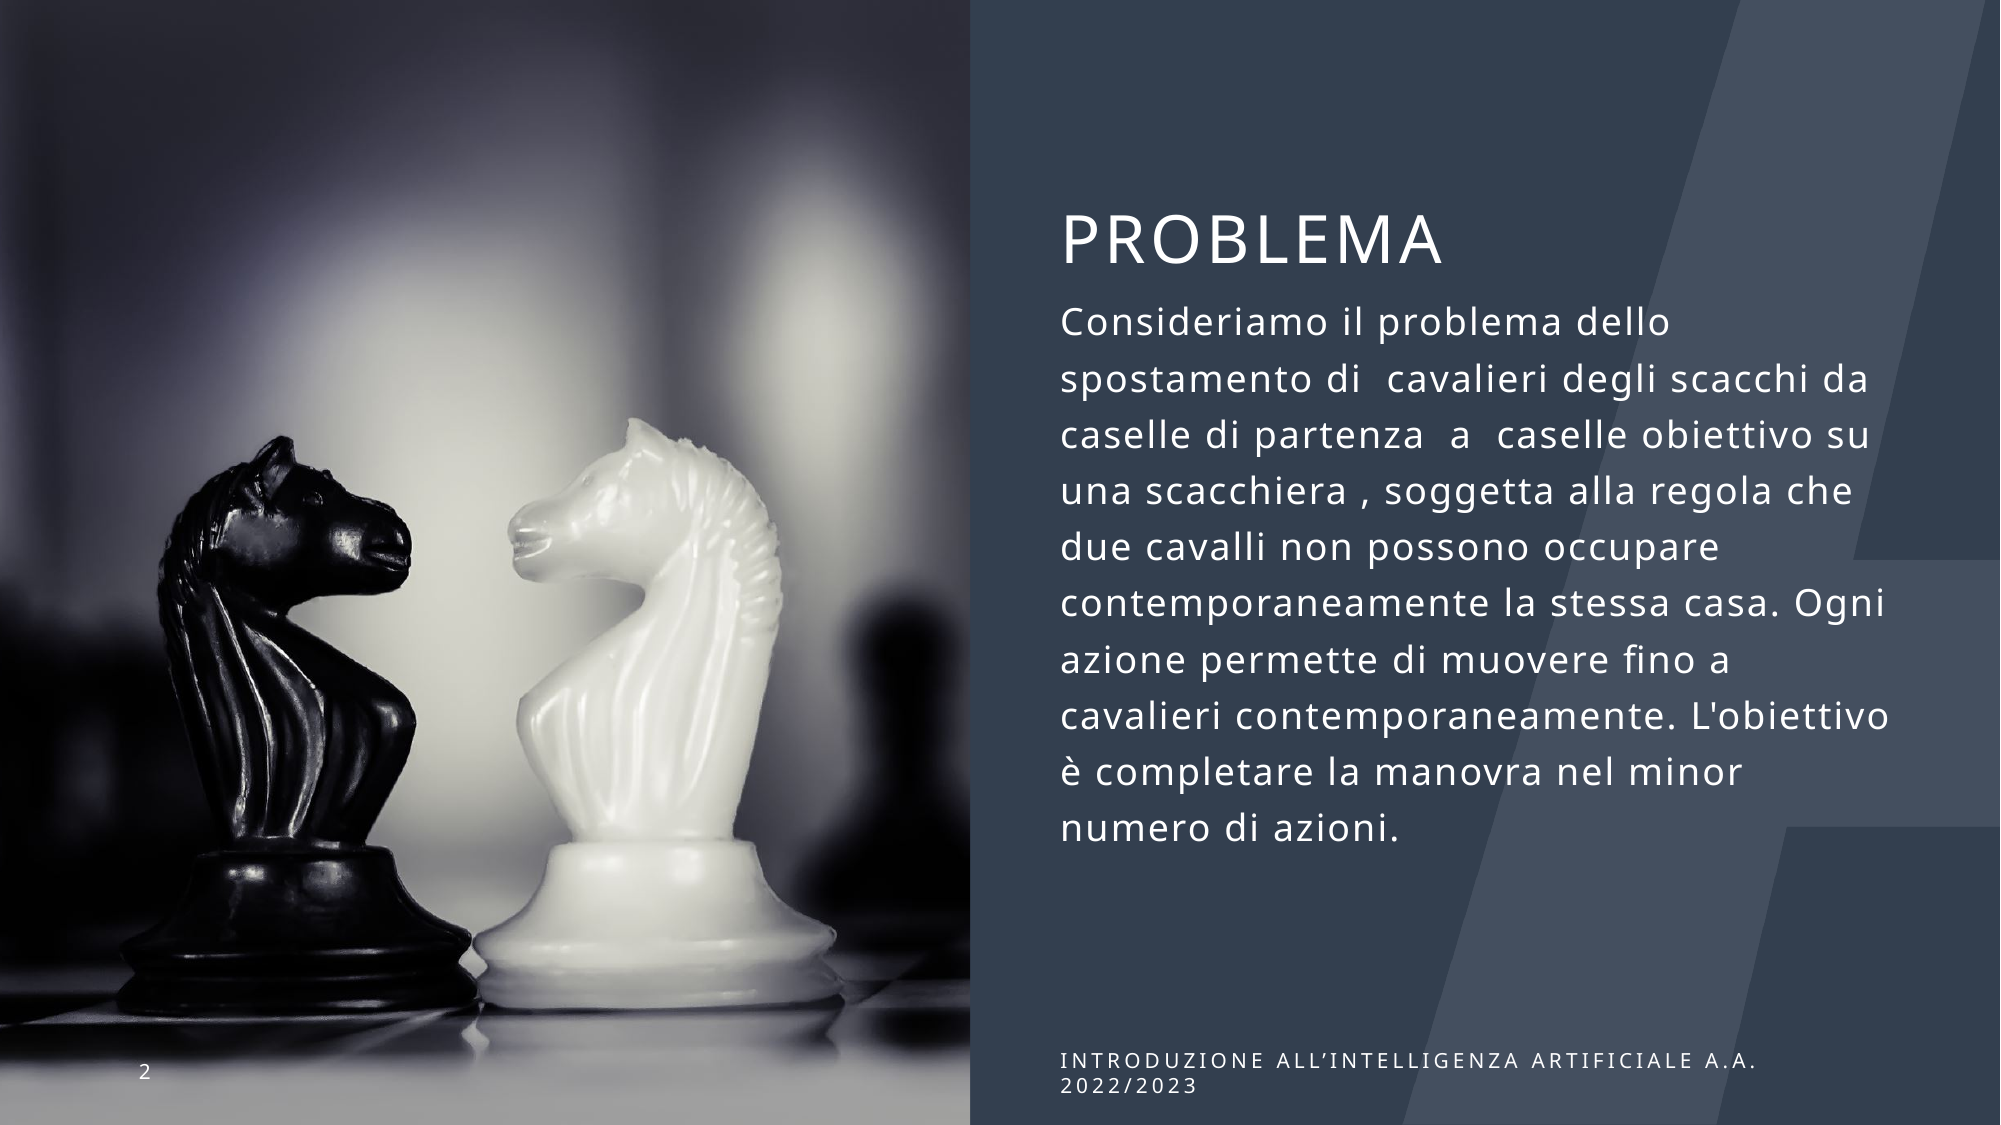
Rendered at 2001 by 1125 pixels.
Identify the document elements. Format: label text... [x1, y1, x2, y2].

picture [0, 0, 971, 1125]
picture [1402, 0, 2000, 1125]
title Problema [1045, 198, 1402, 280]
footer Introduzione all’intelligenza artificiale a.a. 2022/2023 [1045, 1042, 1402, 1103]
